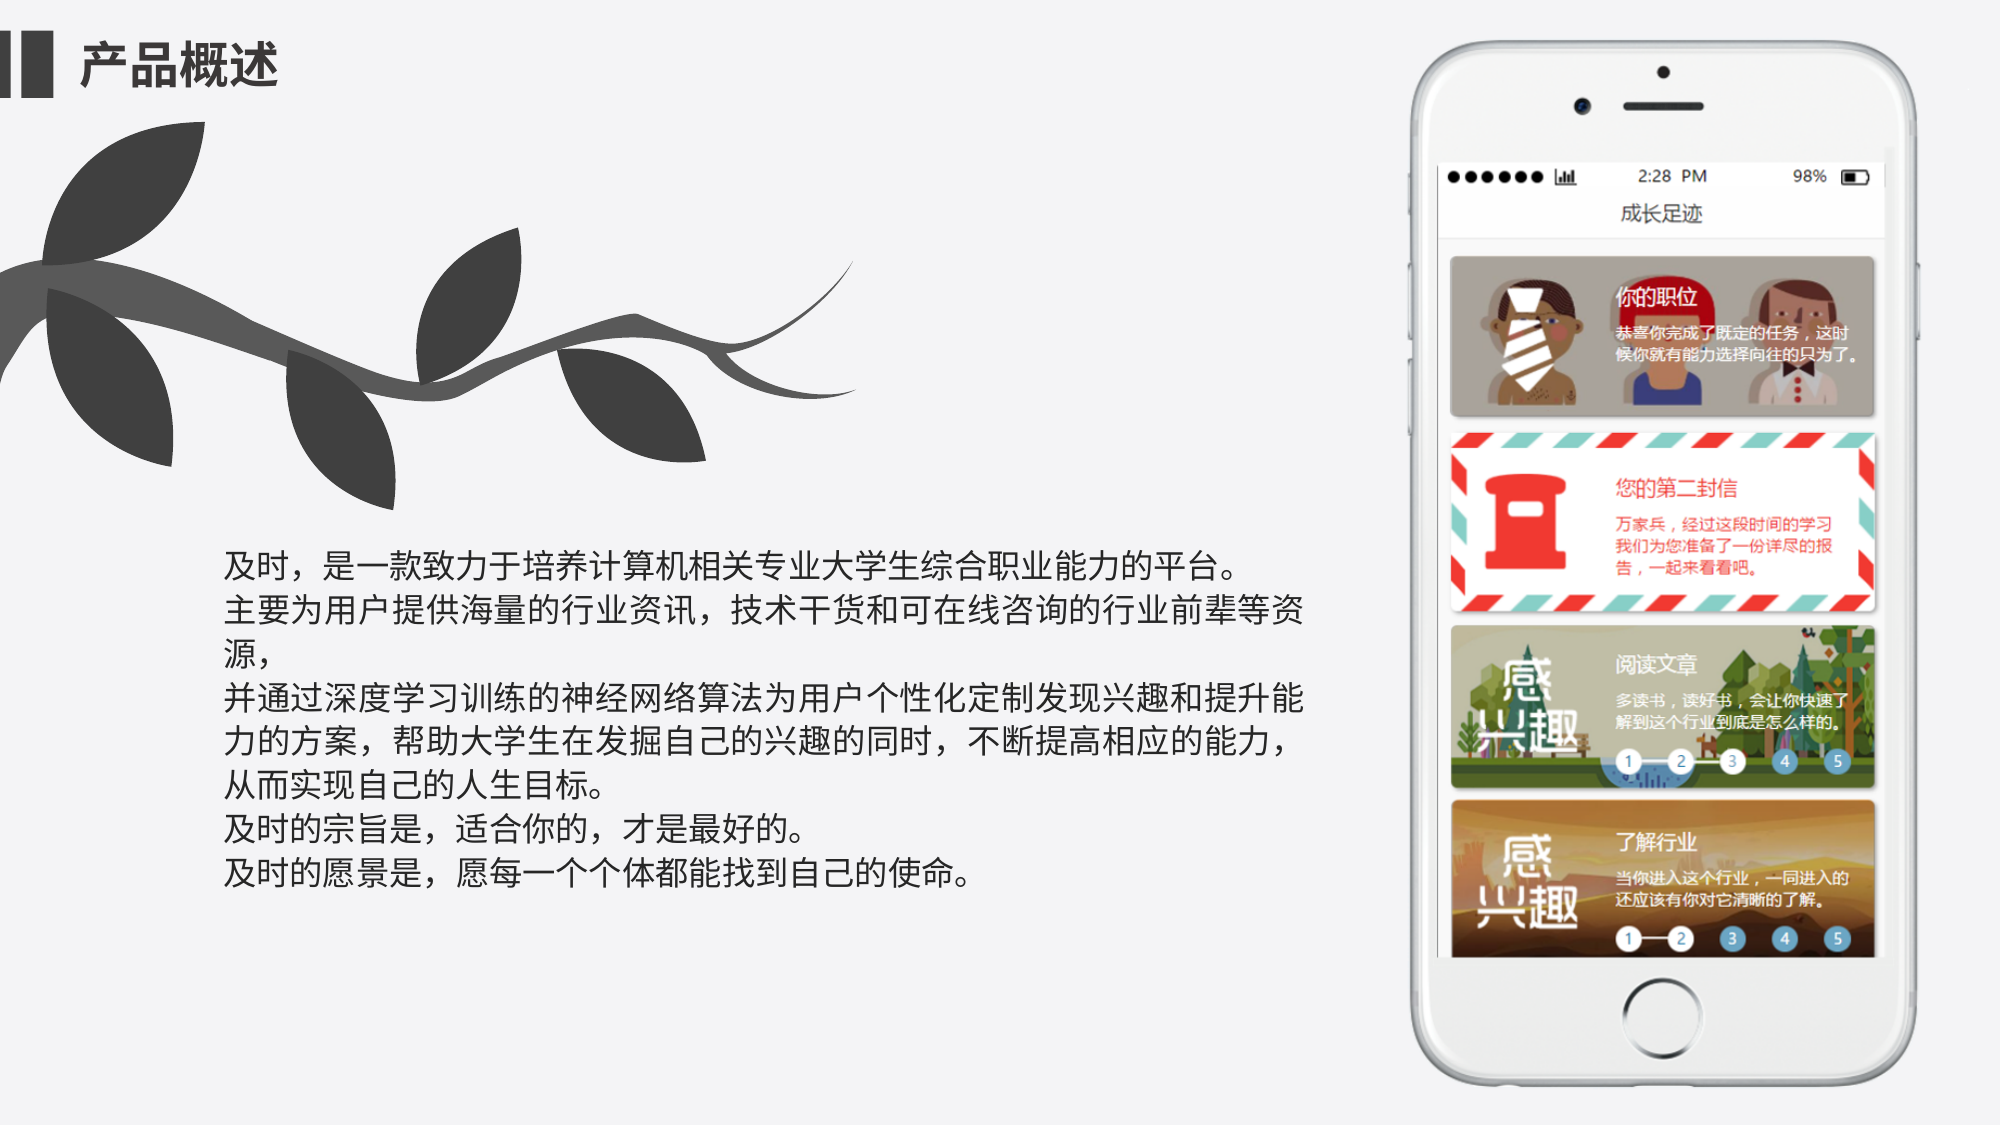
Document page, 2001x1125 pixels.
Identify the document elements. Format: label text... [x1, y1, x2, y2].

text_box [46, 288, 174, 467]
text_box 及时，是一款致力于培养计算机相关专业大学生综合职业能力的平台。 主要为用户提供海量的行业资讯，技术干货和可在线咨询的行业前辈等资源， 并通过深度学习训练的神经网络算法为用户个性化定制发现兴趣和提升能力的方案，帮助大学生在发掘自己的兴趣的同时，不断提高相应的能力，从而实现自己的人生目标。 及时的宗旨是，适合你的，才是最好的。 及时的愿景是，愿每一个个体都能找到自己的使命。 [208, 533, 1322, 900]
picture [1335, 0, 1979, 1125]
text_box [286, 349, 396, 511]
text_box [556, 348, 706, 463]
text_box [0, 259, 857, 402]
text_box [416, 227, 522, 386]
text_box 产品概述 [64, 26, 651, 102]
text_box [42, 121, 205, 266]
